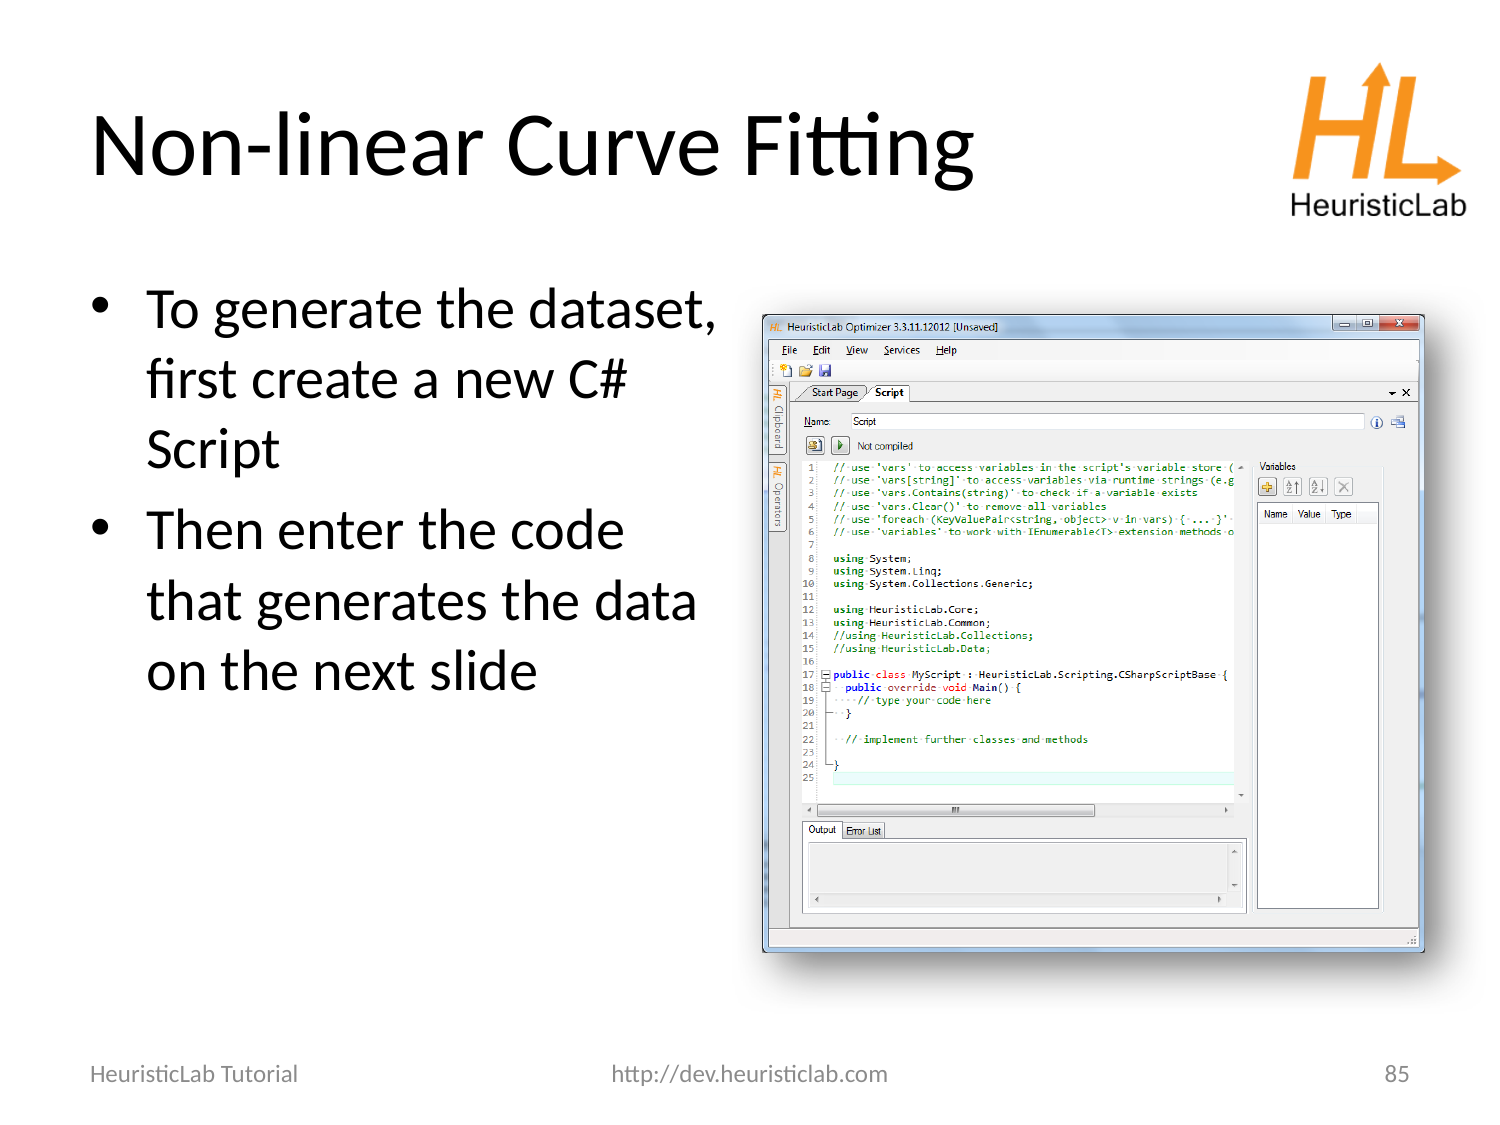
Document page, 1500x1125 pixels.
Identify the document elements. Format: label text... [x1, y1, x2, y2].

title Non-linear Curve Fitting [75, 45, 1282, 233]
footer http://dev.heuristiclab.com [512, 1042, 988, 1103]
list To generate the dataset, first create a new C# Script Then enter the code that generates the data on the next slide [75, 262, 738, 1005]
slide_number HeuristicLab Tutorial [75, 1042, 425, 1103]
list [762, 314, 1426, 954]
picture [1281, 27, 1474, 244]
slide_number 85 [1074, 1042, 1425, 1103]
